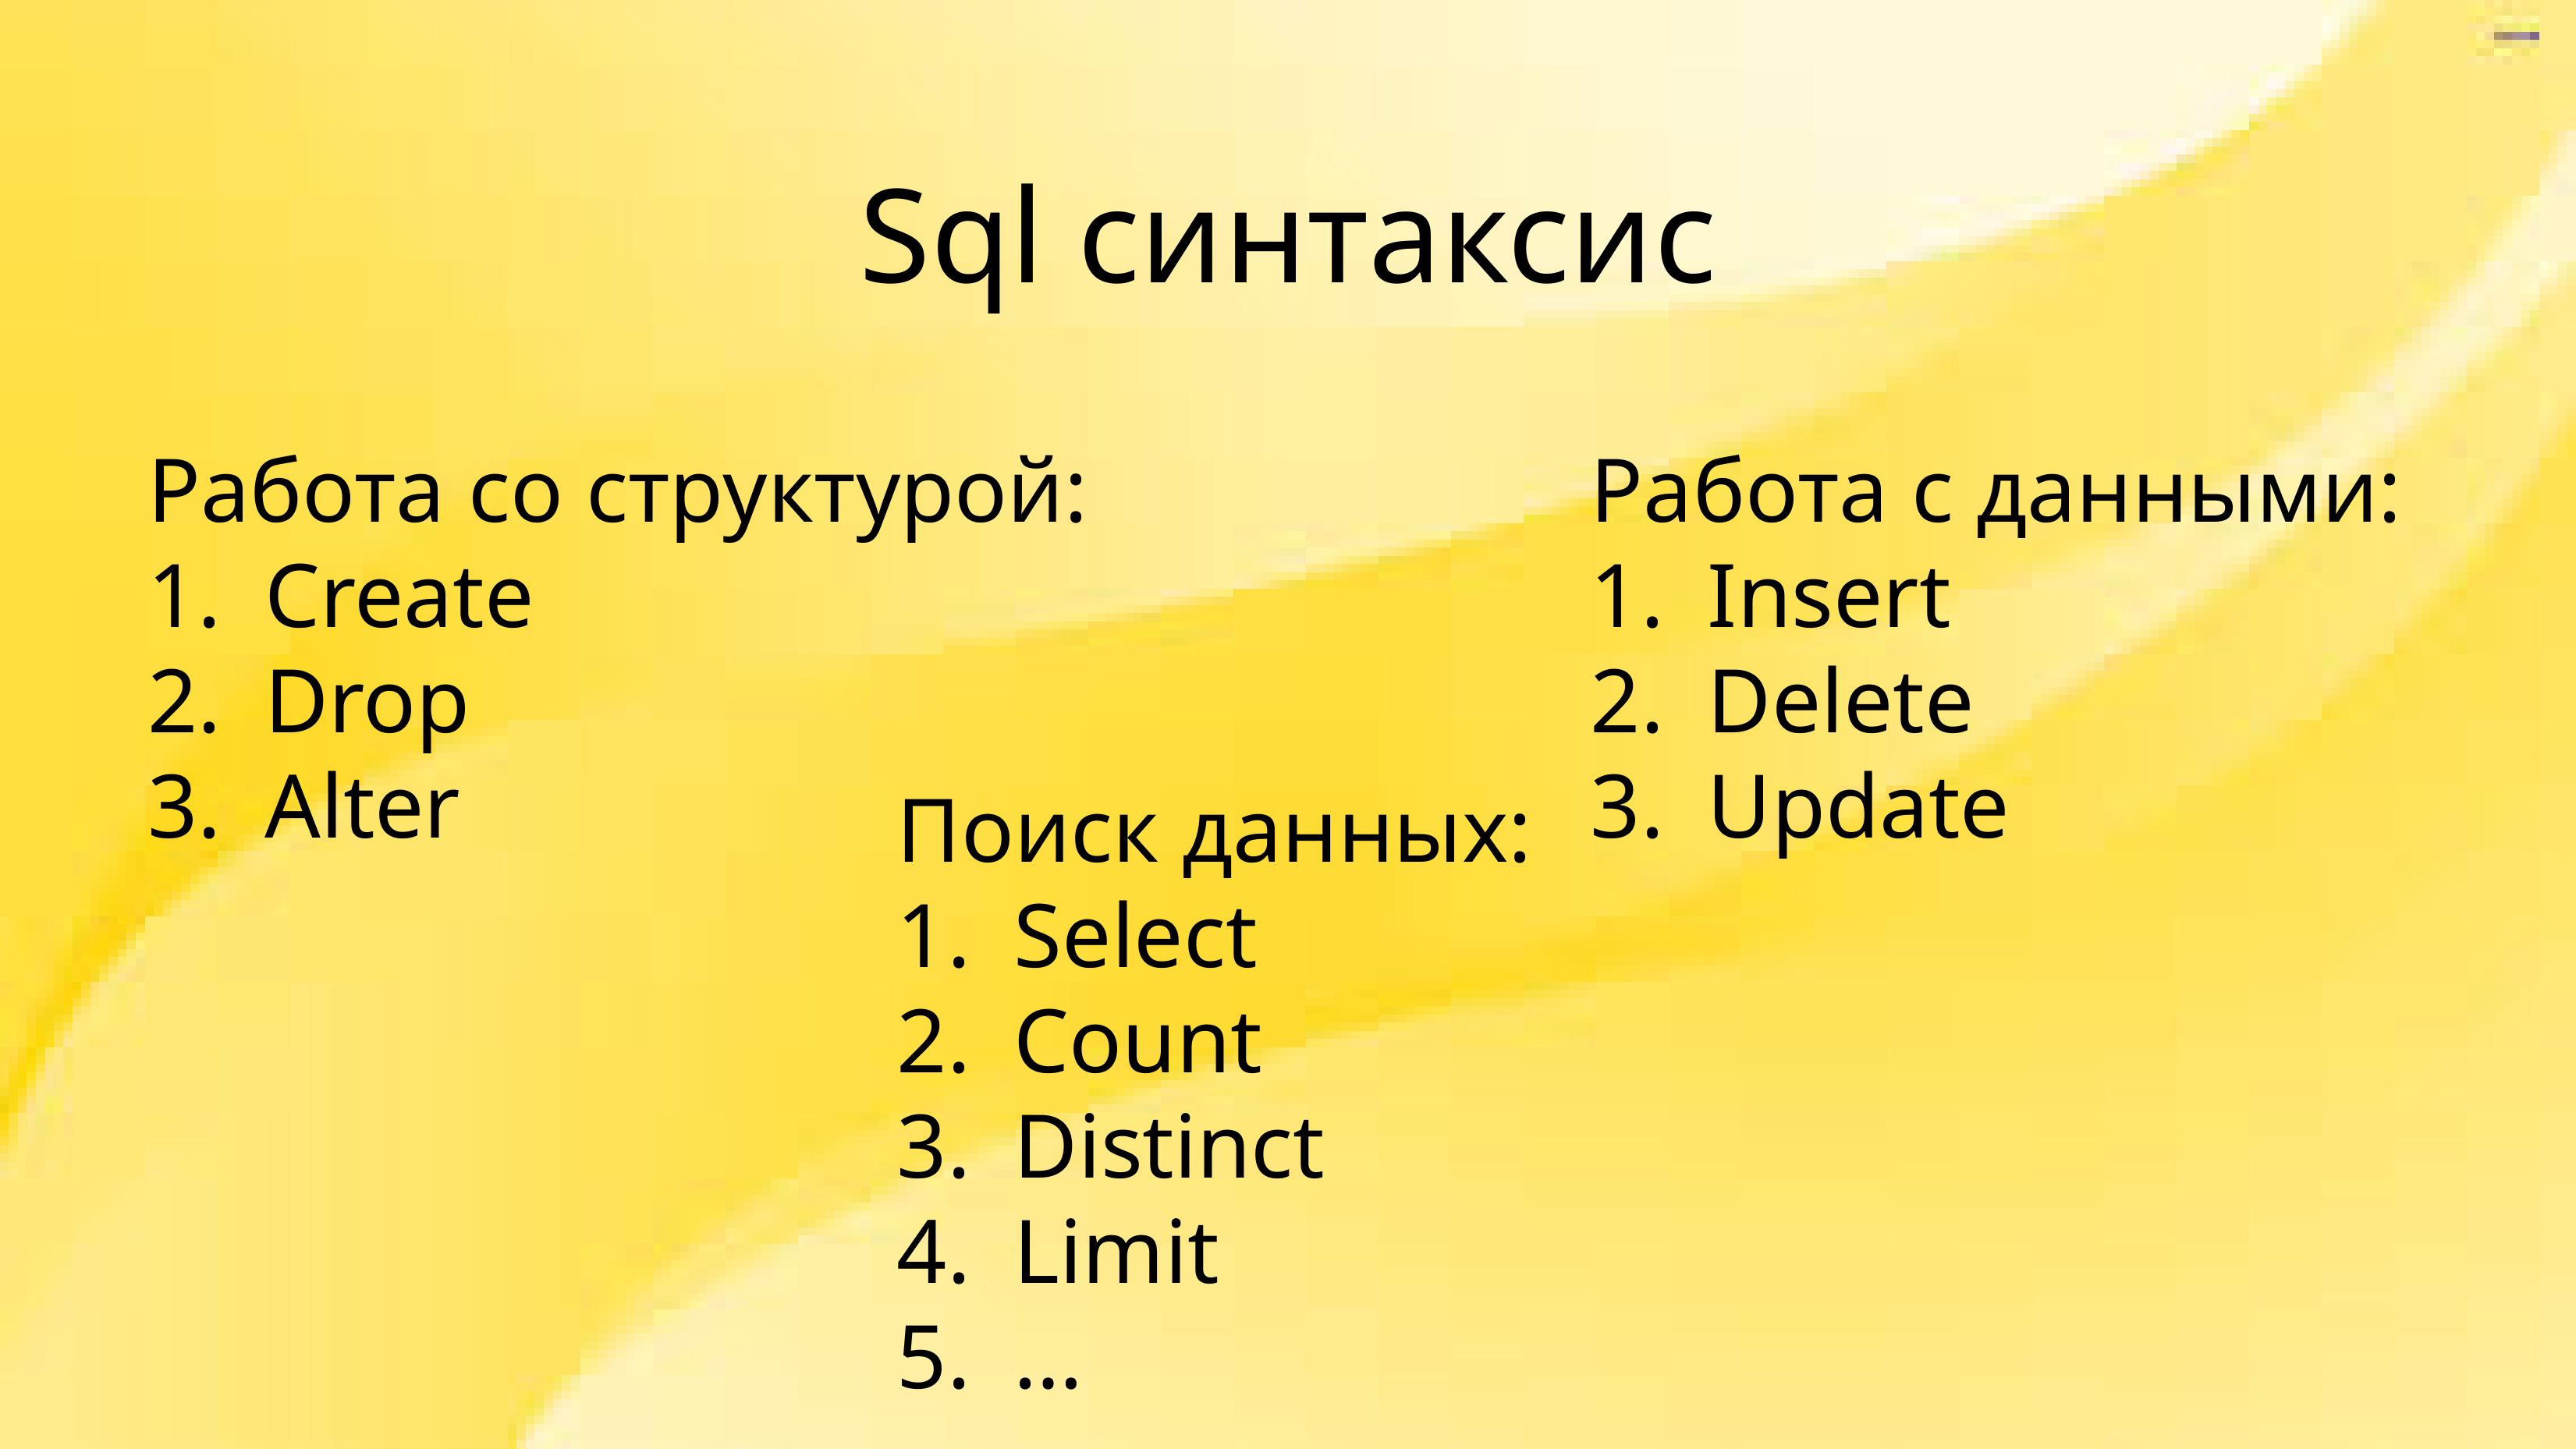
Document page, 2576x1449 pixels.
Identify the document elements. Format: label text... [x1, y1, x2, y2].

text_box Работа с данными: Insert Delete Update [1579, 428, 2437, 862]
picture [0, 0, 2576, 1449]
text_box Работа со структурой: Create Drop Alter [136, 428, 1123, 862]
text_box Поиск данных: Select Count Distinct Limit … [885, 768, 1567, 1412]
text_box Sql синтаксис [847, 147, 1729, 314]
